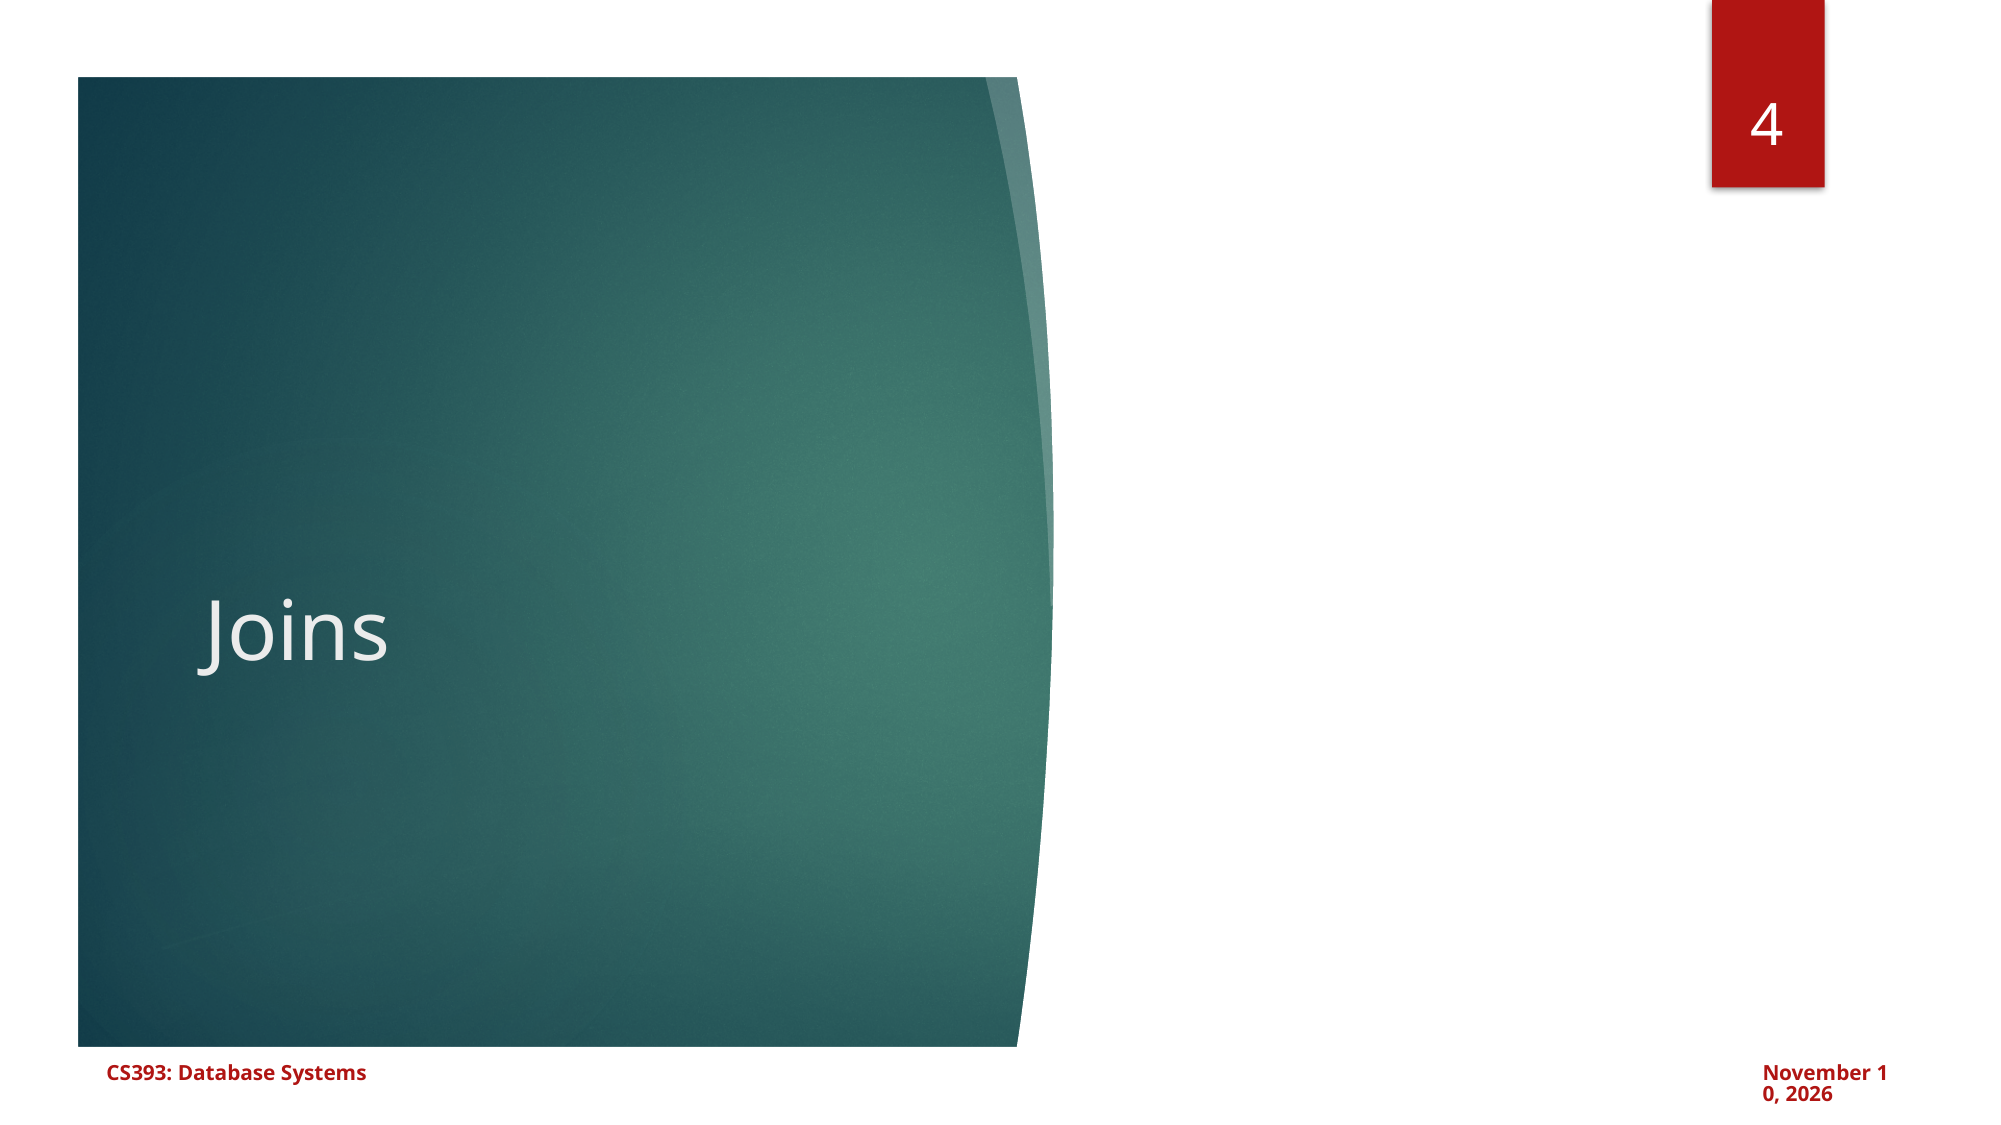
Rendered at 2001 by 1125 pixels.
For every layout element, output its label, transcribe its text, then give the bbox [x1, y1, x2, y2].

footer CS393: Database Systems [91, 1048, 726, 1100]
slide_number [1747, 1048, 1910, 1099]
slide_number 4 [1698, 48, 1836, 175]
title Joins [189, 439, 902, 815]
